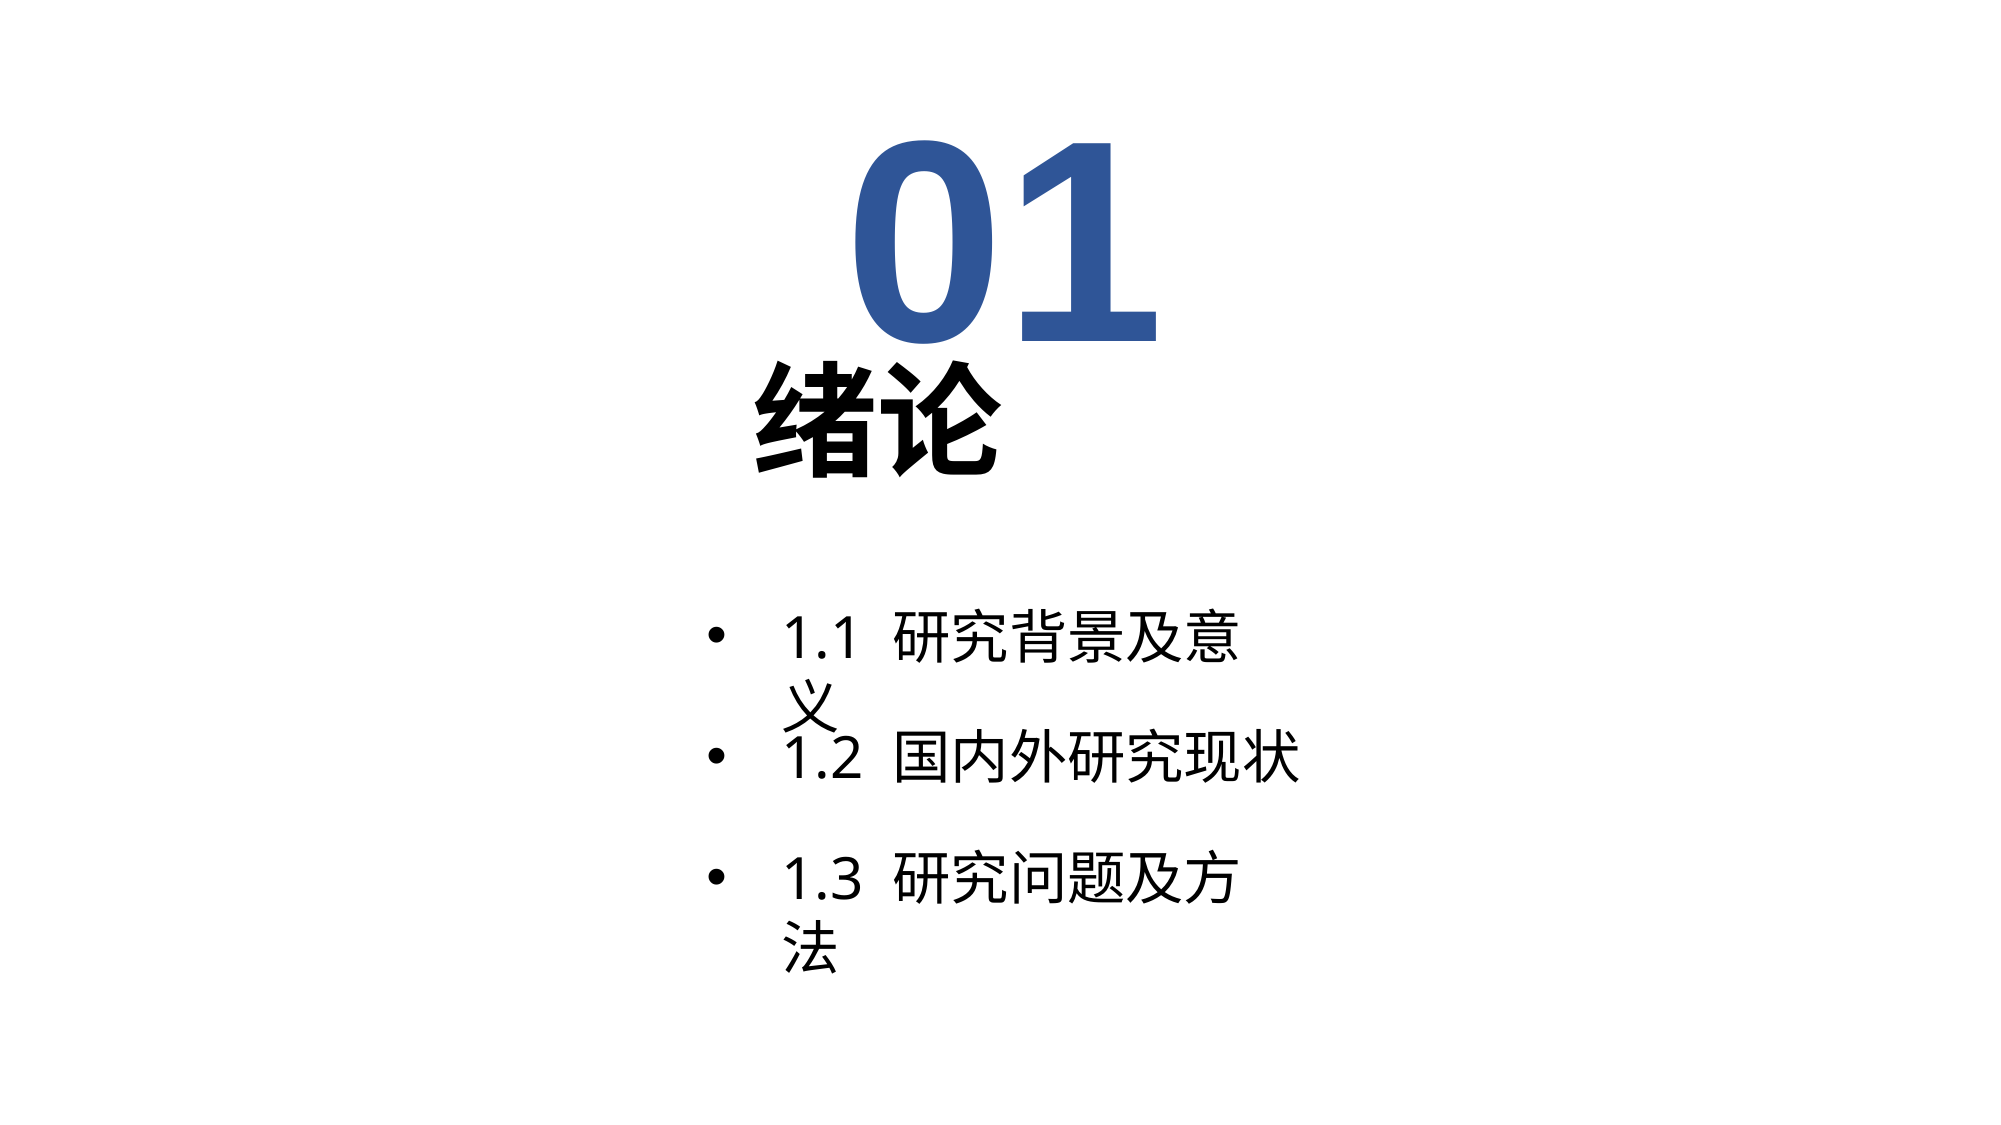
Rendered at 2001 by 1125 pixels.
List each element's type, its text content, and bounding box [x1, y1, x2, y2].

text_box 01 [844, 46, 1180, 355]
text_box 1.3 研究问题及方法 [691, 834, 1309, 989]
text_box 1.2 国内外研究现状 [691, 713, 1329, 798]
text_box 绪论 [752, 355, 1248, 500]
text_box 1.1 研究背景及意义 [691, 592, 1309, 713]
